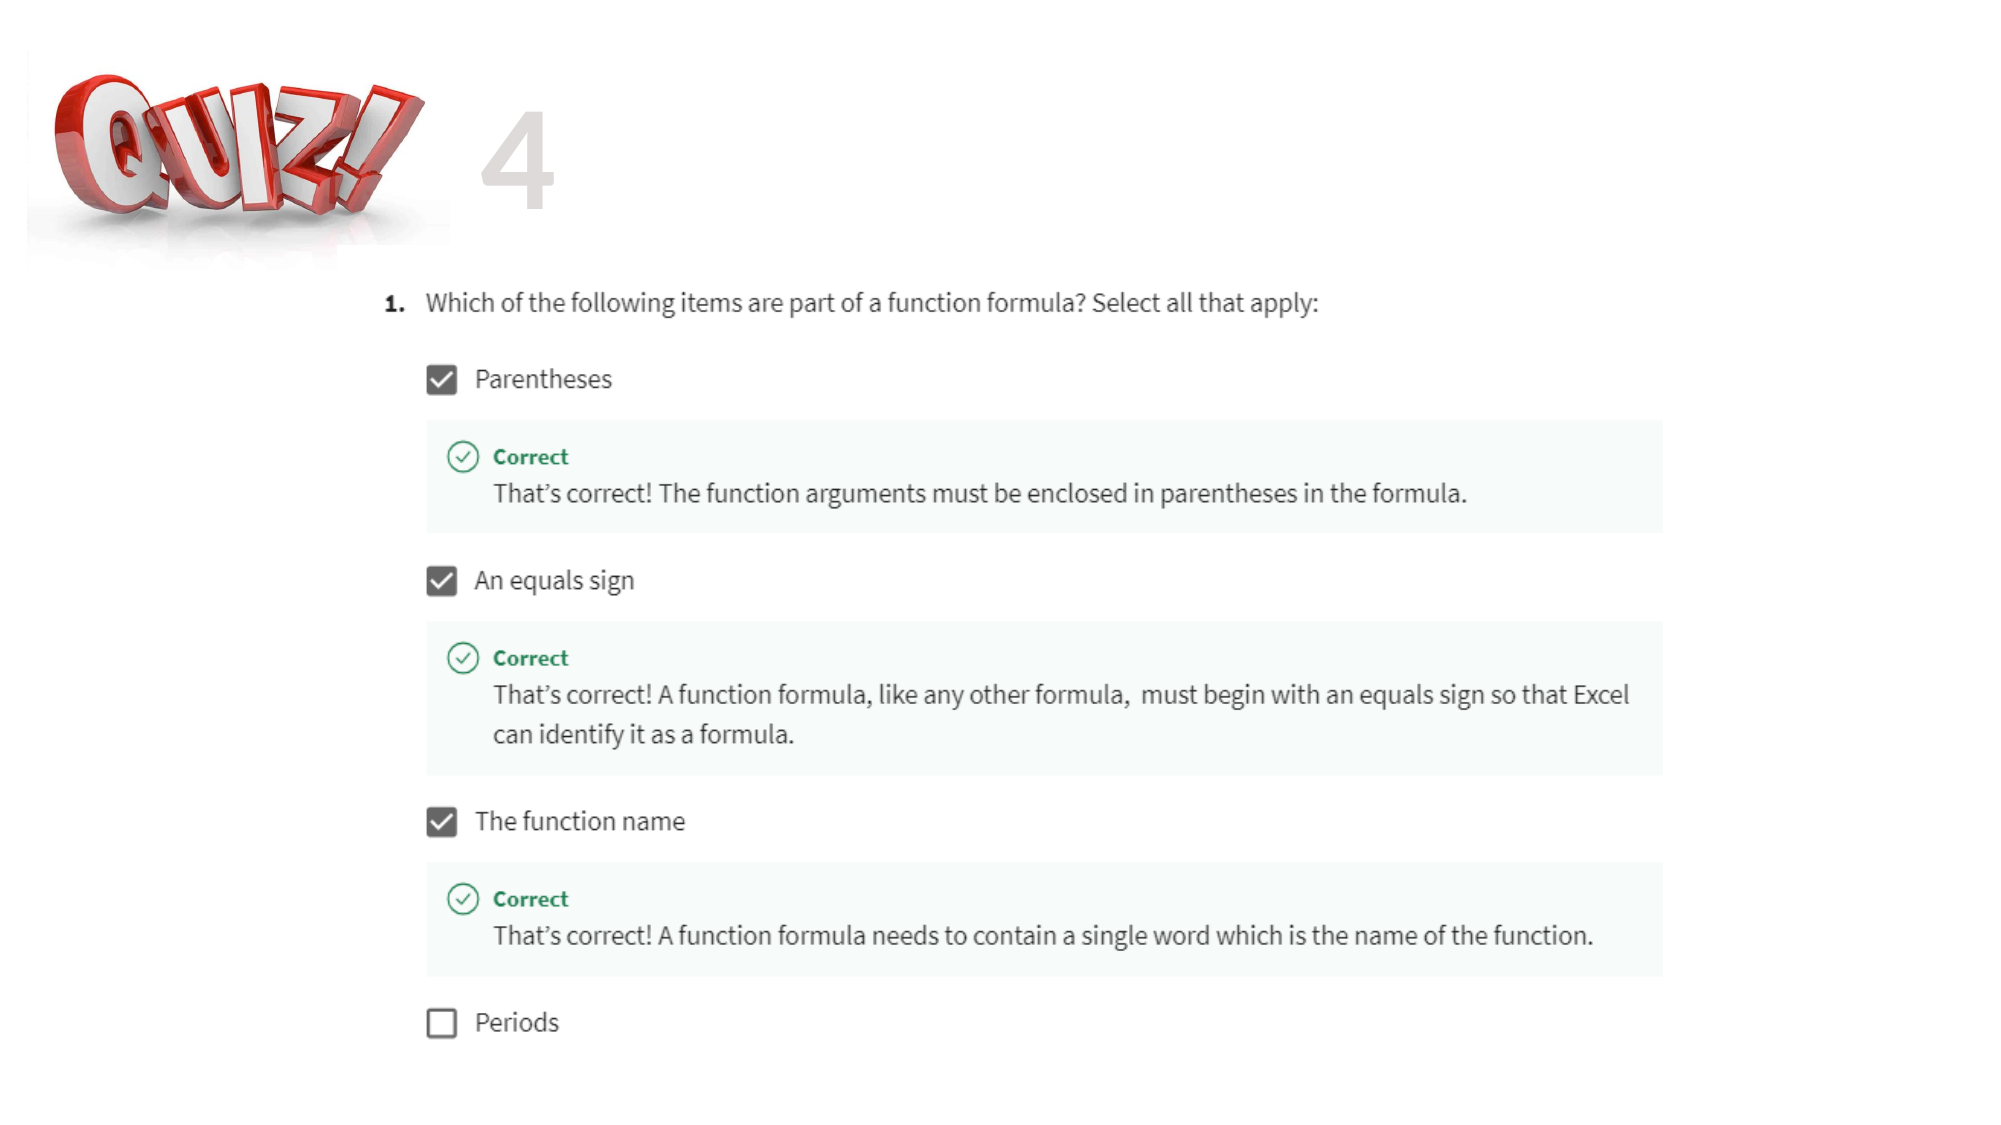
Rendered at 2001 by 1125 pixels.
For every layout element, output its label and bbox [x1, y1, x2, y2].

picture [337, 245, 1663, 1073]
text_box [27, 31, 572, 270]
